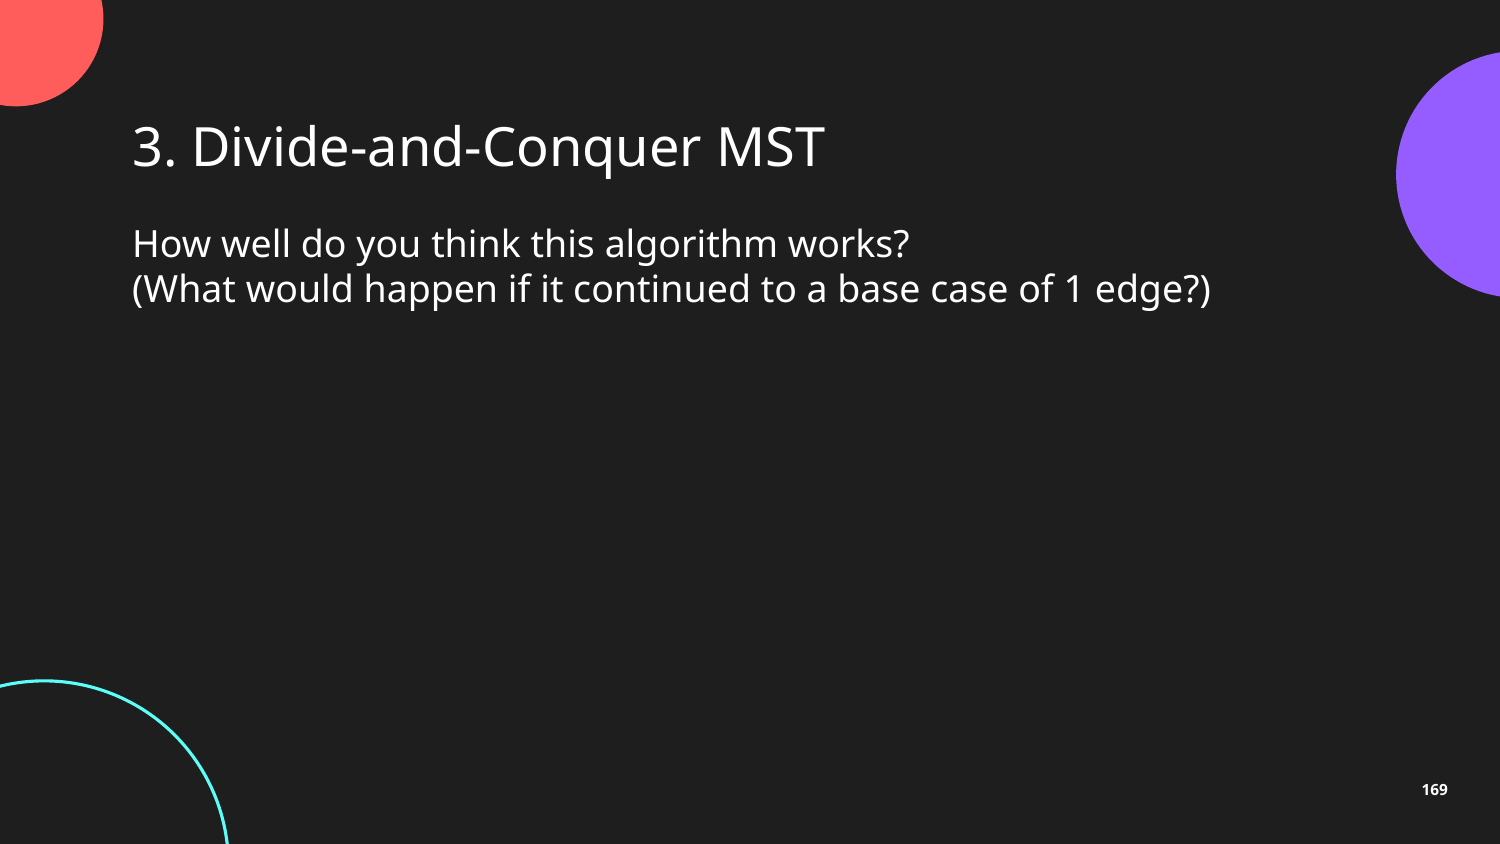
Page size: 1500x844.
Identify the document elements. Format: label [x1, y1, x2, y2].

slide_number [1389, 764, 1480, 816]
title [117, 106, 1383, 183]
text_box [117, 204, 1356, 281]
